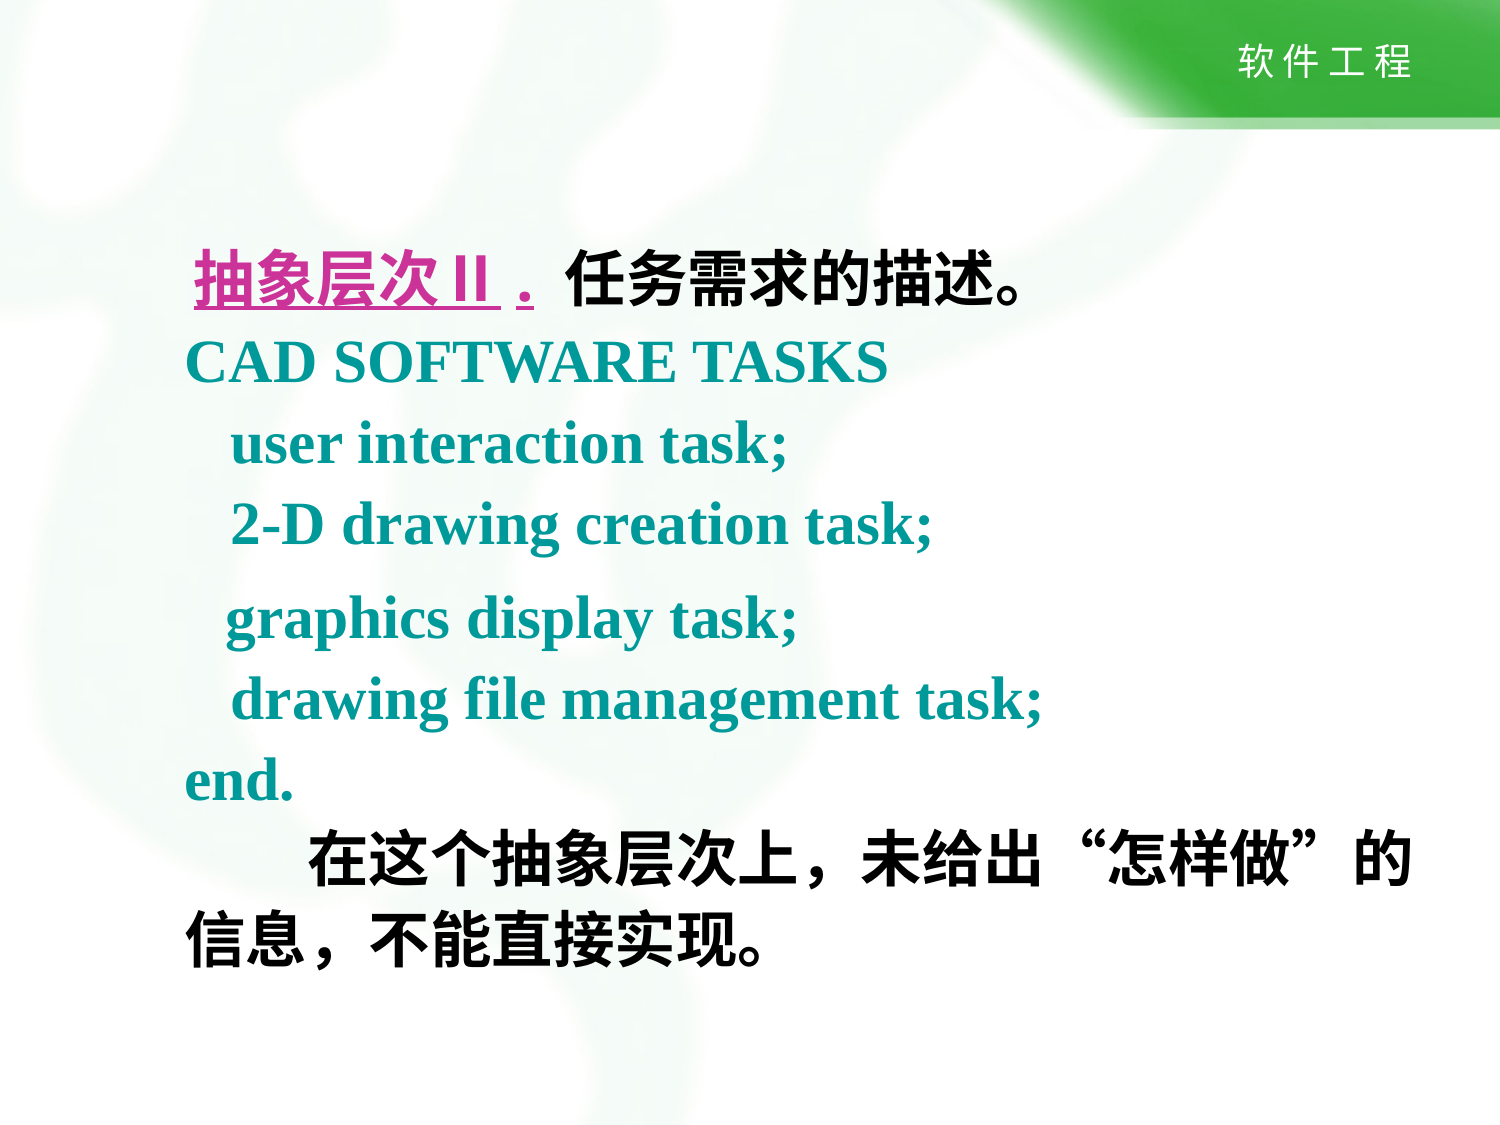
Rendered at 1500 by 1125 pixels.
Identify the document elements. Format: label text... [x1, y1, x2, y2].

picture [0, 0, 1500, 1125]
list 抽象层次Ⅱ. 任务需求的描述。 CAD SOFTWARE TASKS user interaction task; 2-D drawing creation task; graphics display task; drawing file management task; end. 在这个抽象层次上，未给出“怎样做”的信息，不能直接实现。 [117, 224, 1437, 1014]
